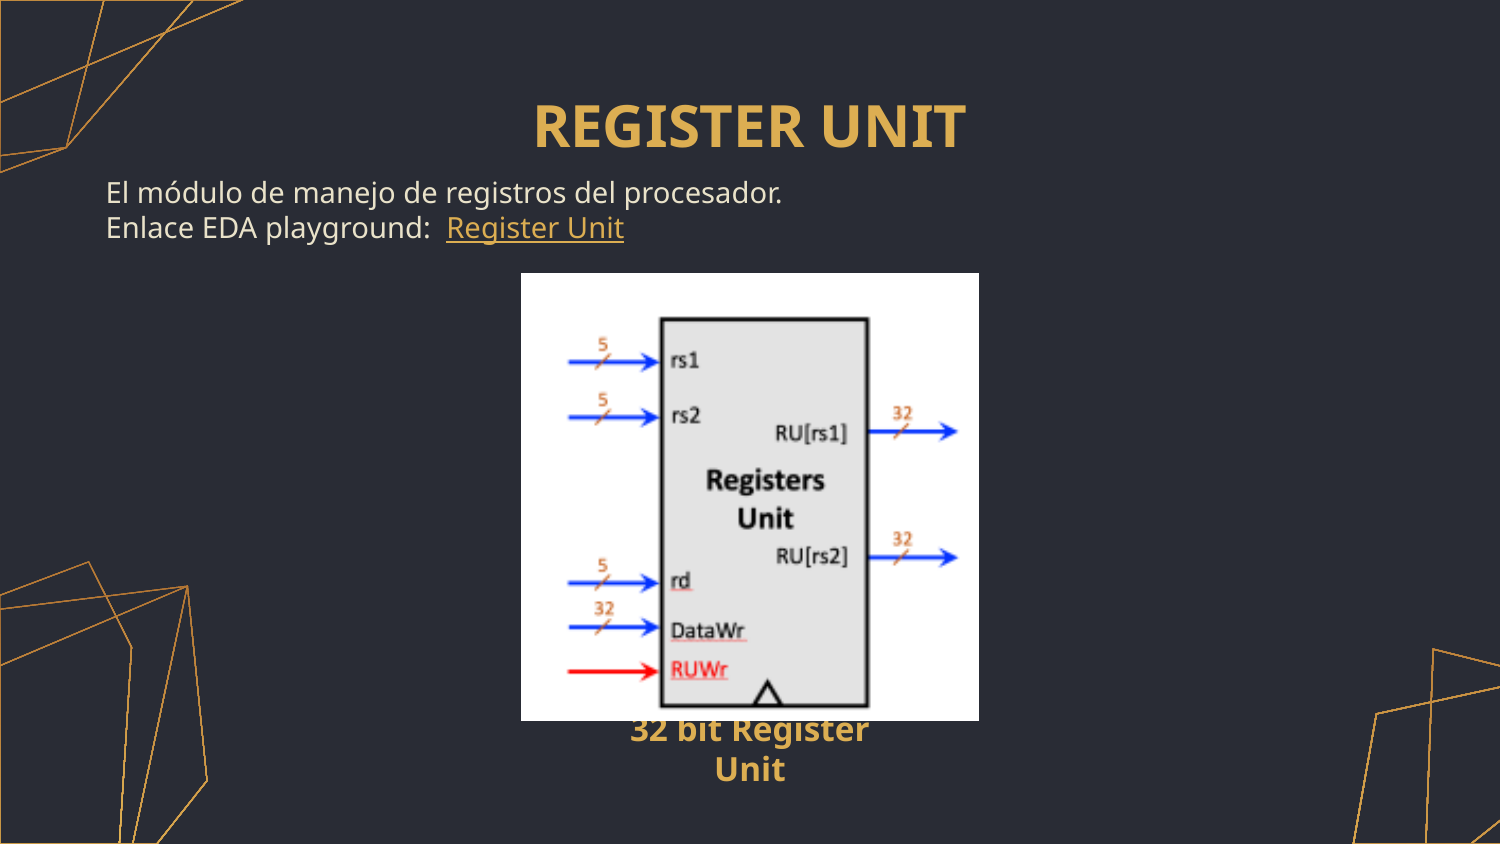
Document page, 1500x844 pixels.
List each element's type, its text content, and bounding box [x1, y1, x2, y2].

list 32 bit Register Unit [586, 729, 914, 777]
picture [521, 273, 979, 721]
text_box El módulo de manejo de registros del procesador. Enlace EDA playground: Register Unit [90, 159, 1410, 264]
title REGISTER UNIT [327, 88, 1173, 159]
